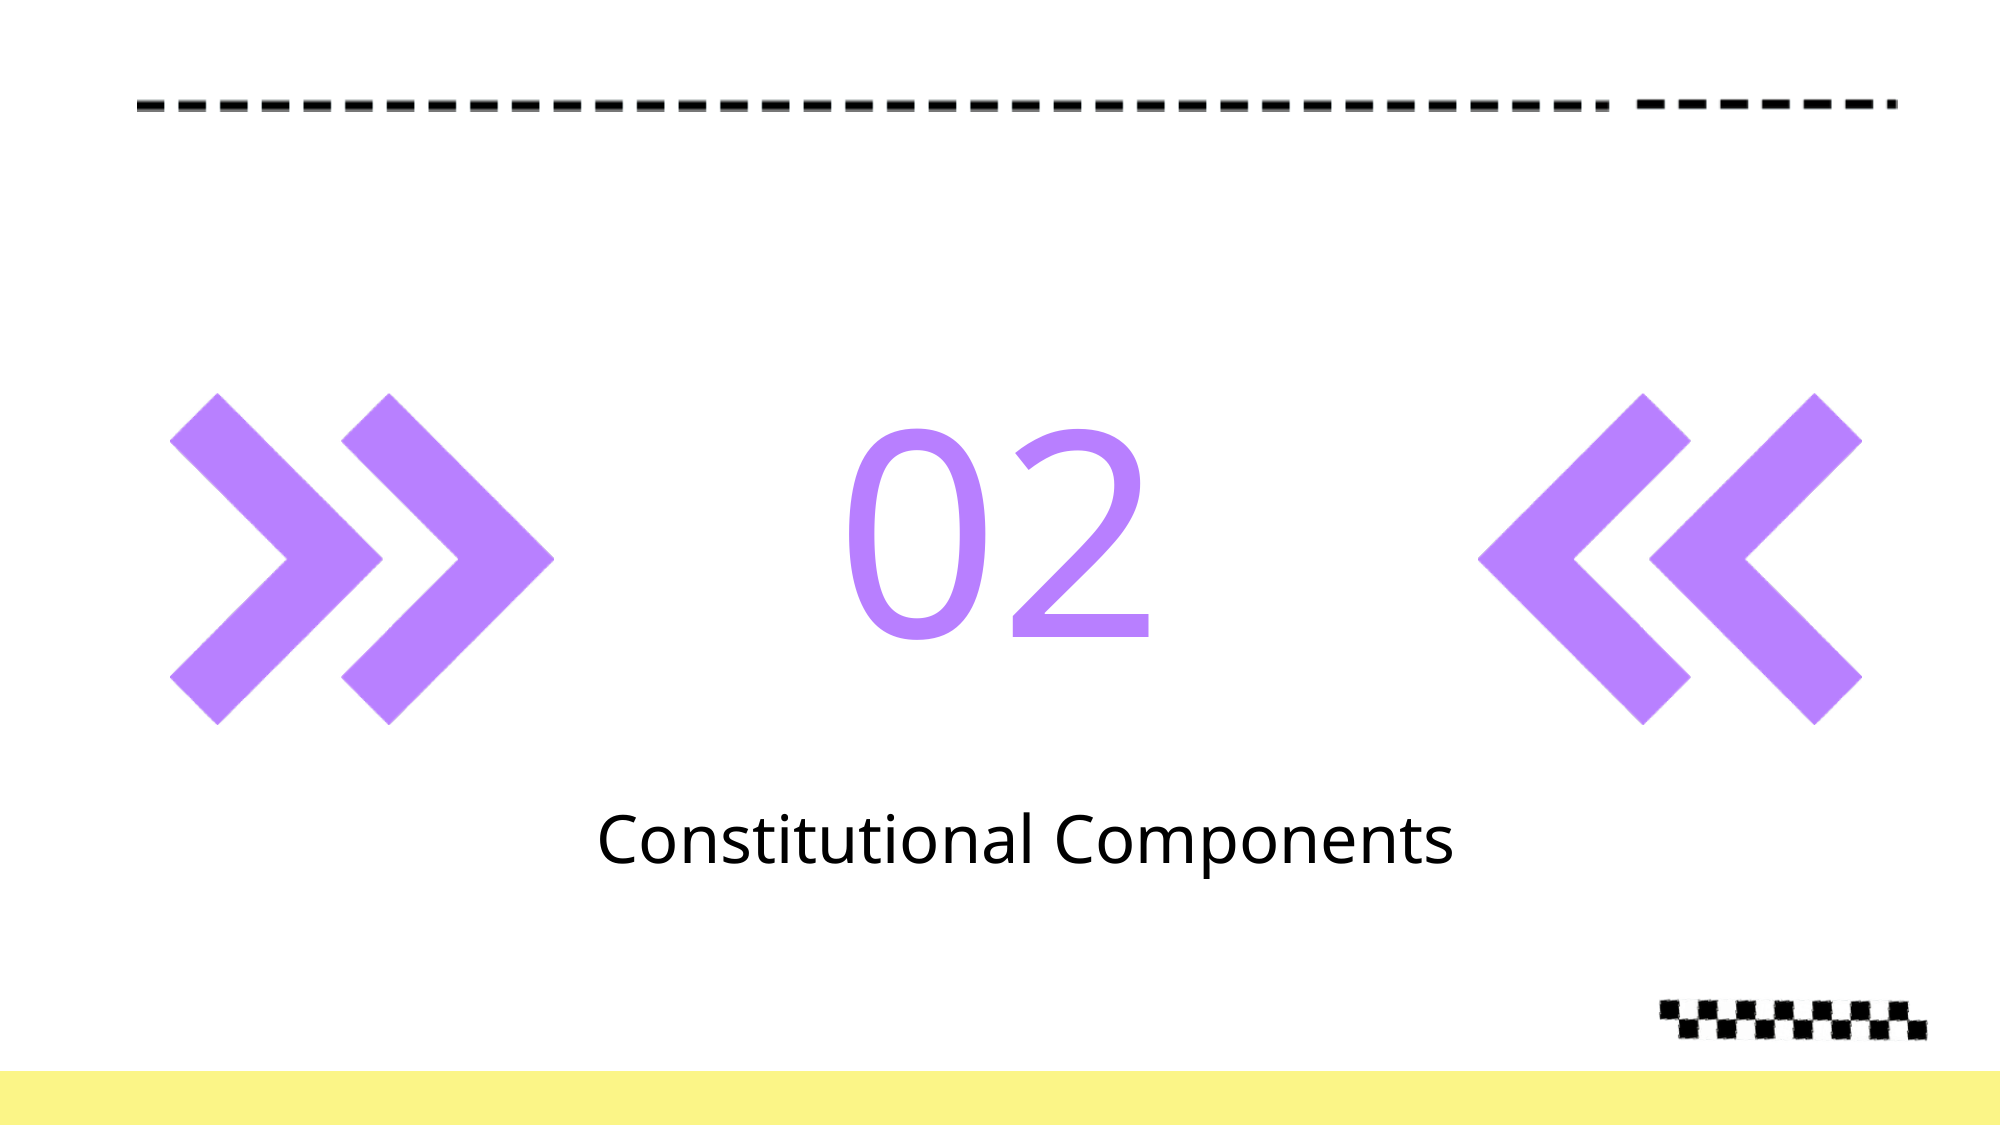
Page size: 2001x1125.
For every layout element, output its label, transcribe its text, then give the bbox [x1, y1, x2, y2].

text_box 02 [764, 342, 1236, 703]
picture [0, 968, 2000, 1125]
picture [1477, 393, 1862, 725]
text_box Constitutional Components [257, 796, 1796, 877]
picture [170, 393, 554, 725]
picture [137, 98, 1898, 112]
